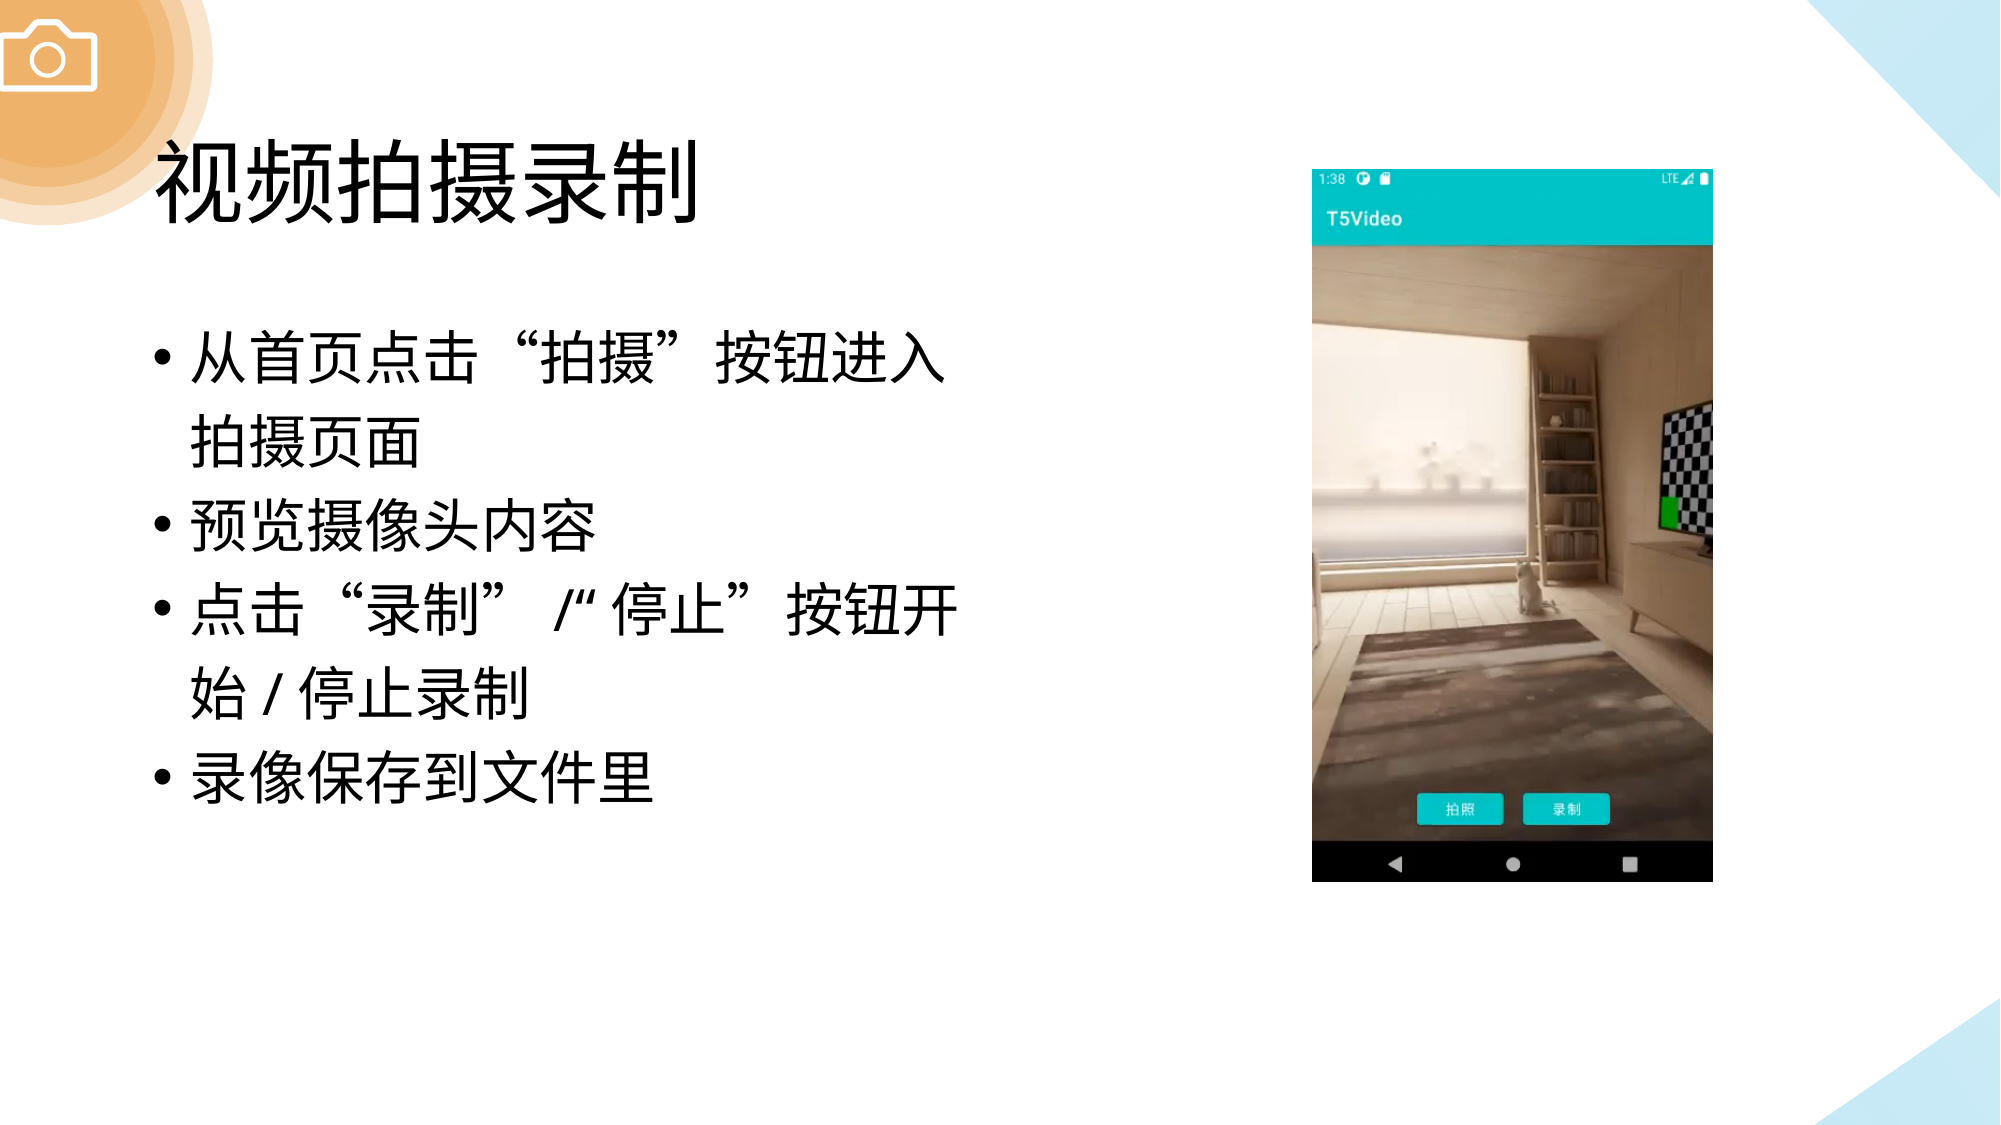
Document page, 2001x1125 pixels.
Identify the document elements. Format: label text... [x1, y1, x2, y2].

text_box [1810, 995, 2000, 1125]
text_box [1806, 0, 2000, 200]
title 视频拍摄录制 [137, 59, 1863, 278]
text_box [0, 0, 213, 226]
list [1311, 168, 1714, 883]
list 从首页点击“拍摄”按钮进入拍摄页面 预览摄像头内容 点击“录制”/“停止”按钮开始/停止录制 录像保存到文件里 [137, 299, 988, 1014]
